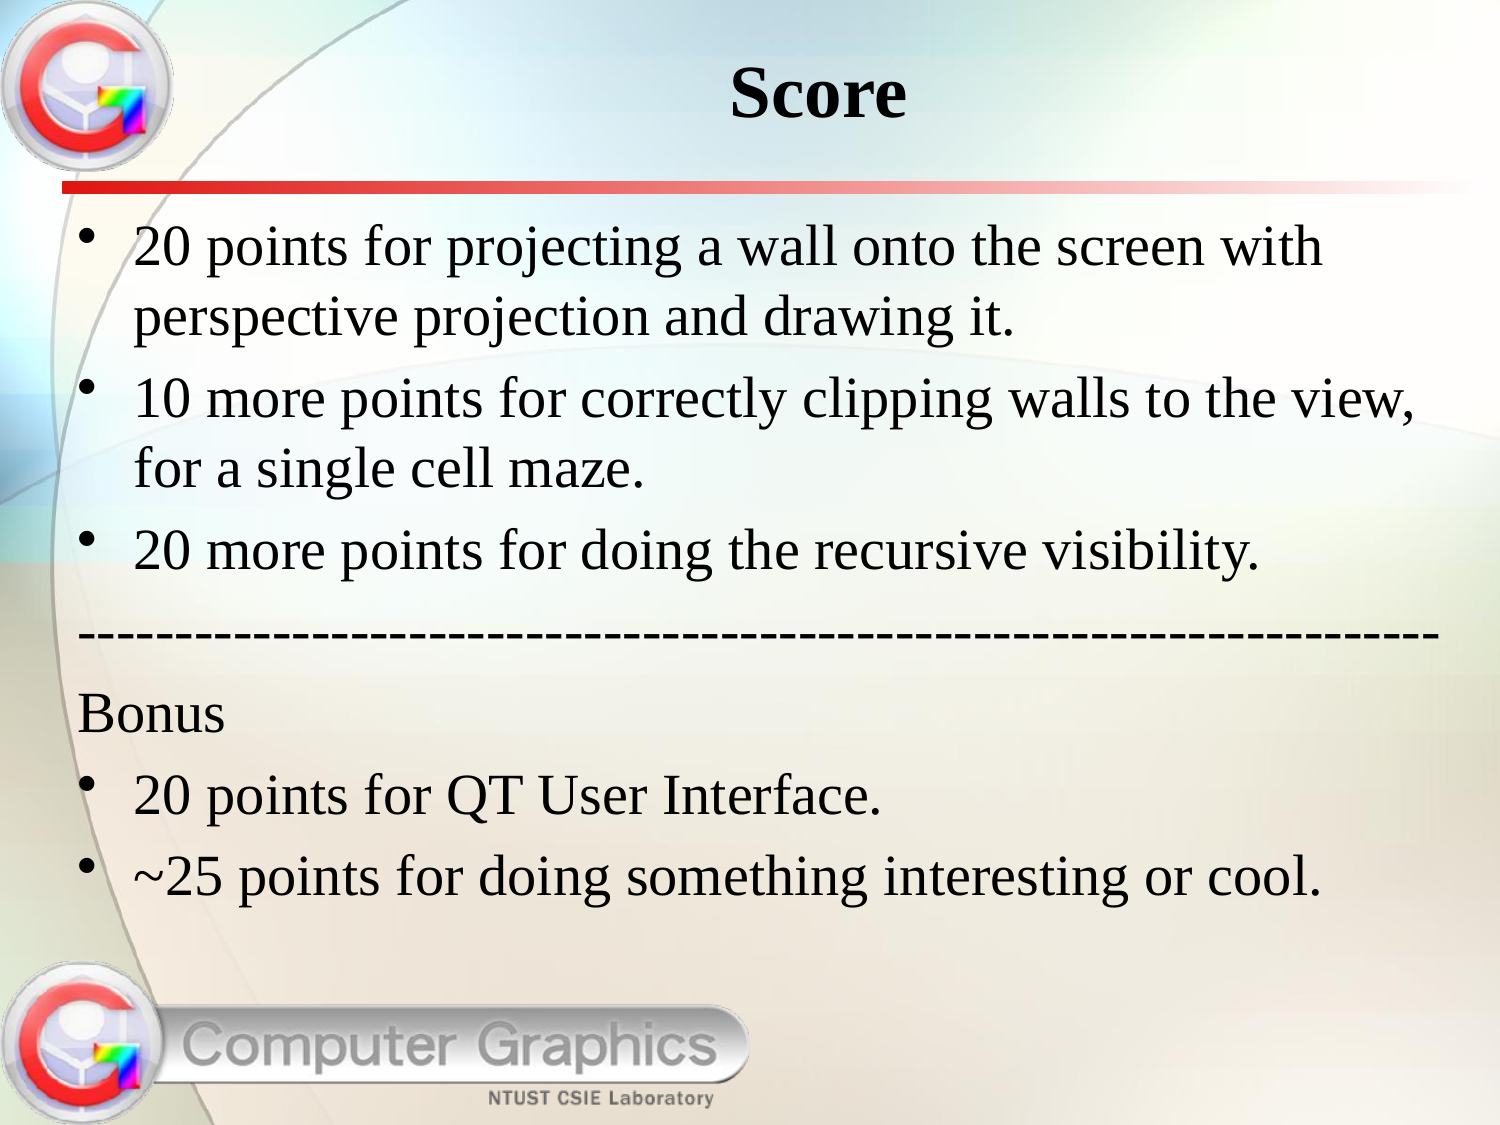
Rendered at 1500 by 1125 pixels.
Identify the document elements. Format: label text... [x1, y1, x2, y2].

picture [0, 0, 1500, 1125]
list 20 points for projecting a wall onto the screen with perspective projection and drawing it. 10 more points for correctly clipping walls to the view, for a single cell maze. 20 more points for doing the recursive visibility. ---------------------------------------------------------------------- Bonus 20 points for QT User Interface. ~25 points for doing something interesting or cool. [62, 200, 1463, 1000]
title Score [174, 24, 1463, 150]
